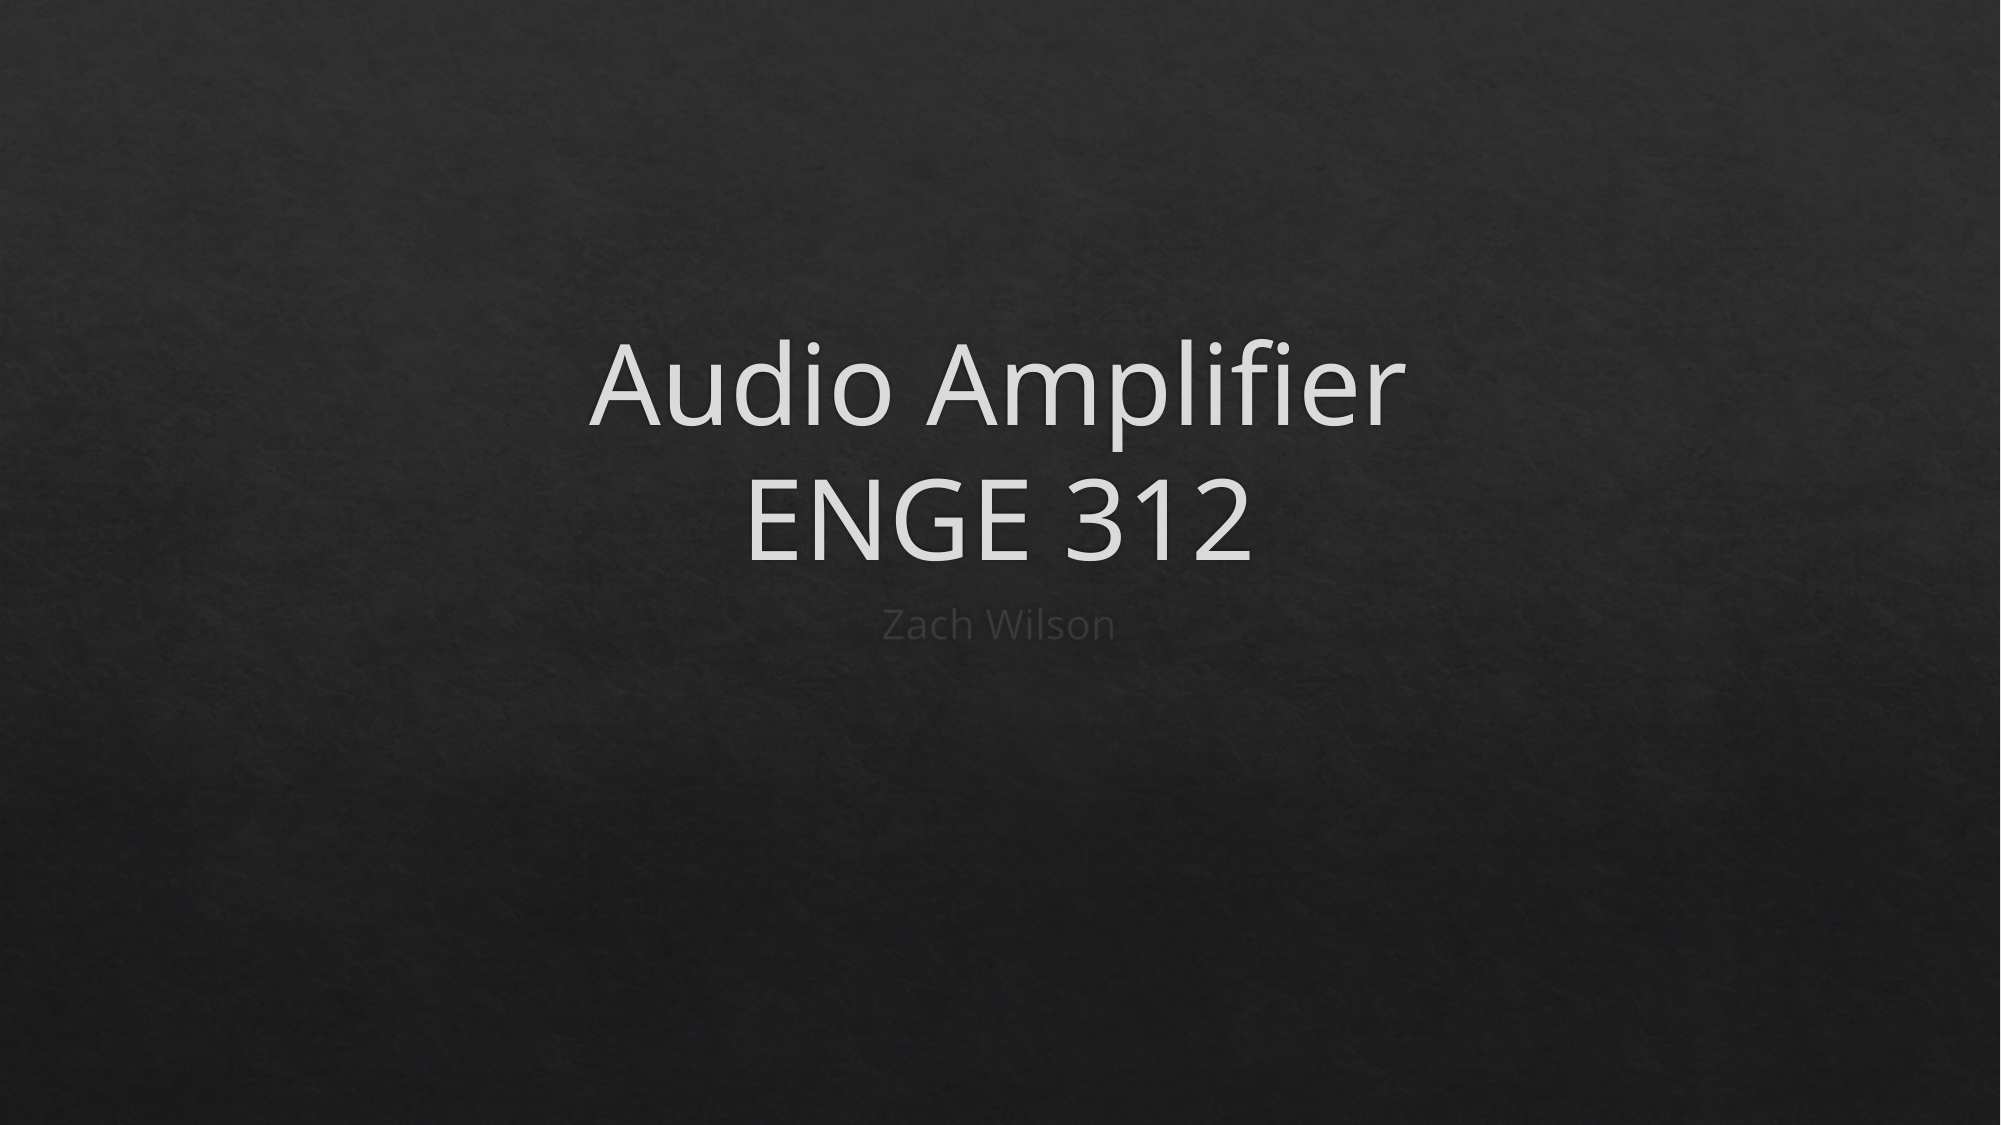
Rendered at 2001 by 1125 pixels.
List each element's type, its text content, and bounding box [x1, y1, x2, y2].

subtitle Zach Wilson [224, 590, 1774, 763]
title Audio Amplifier ENGE 312 [224, 290, 1774, 587]
